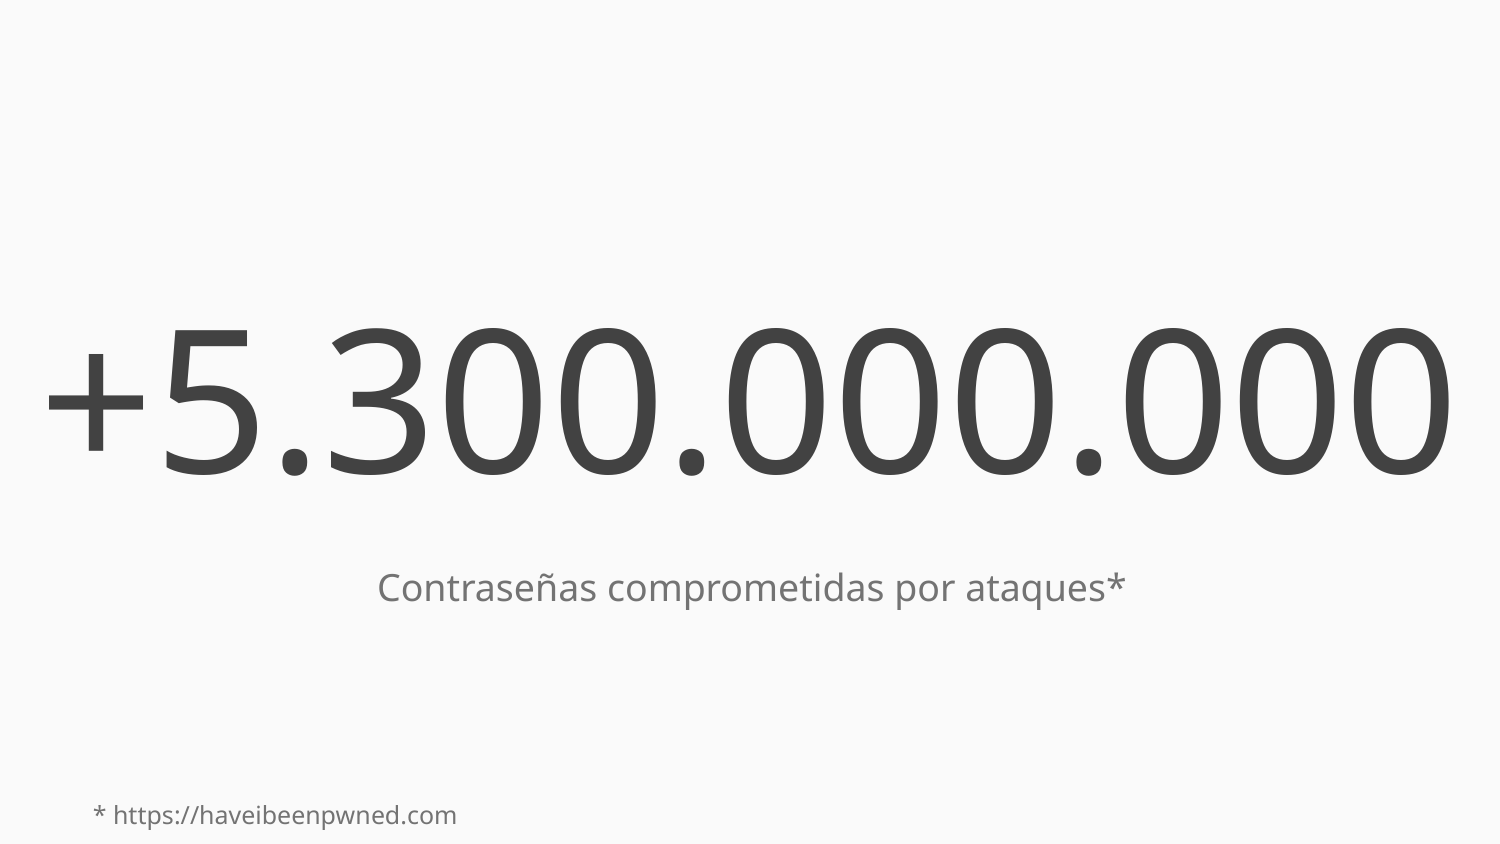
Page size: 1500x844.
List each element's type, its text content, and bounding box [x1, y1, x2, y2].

list Contraseñas comprometidas por ataques* * https://haveibeenpwned.com [78, 542, 1427, 756]
title +5.300.000.000 [0, 206, 1500, 529]
